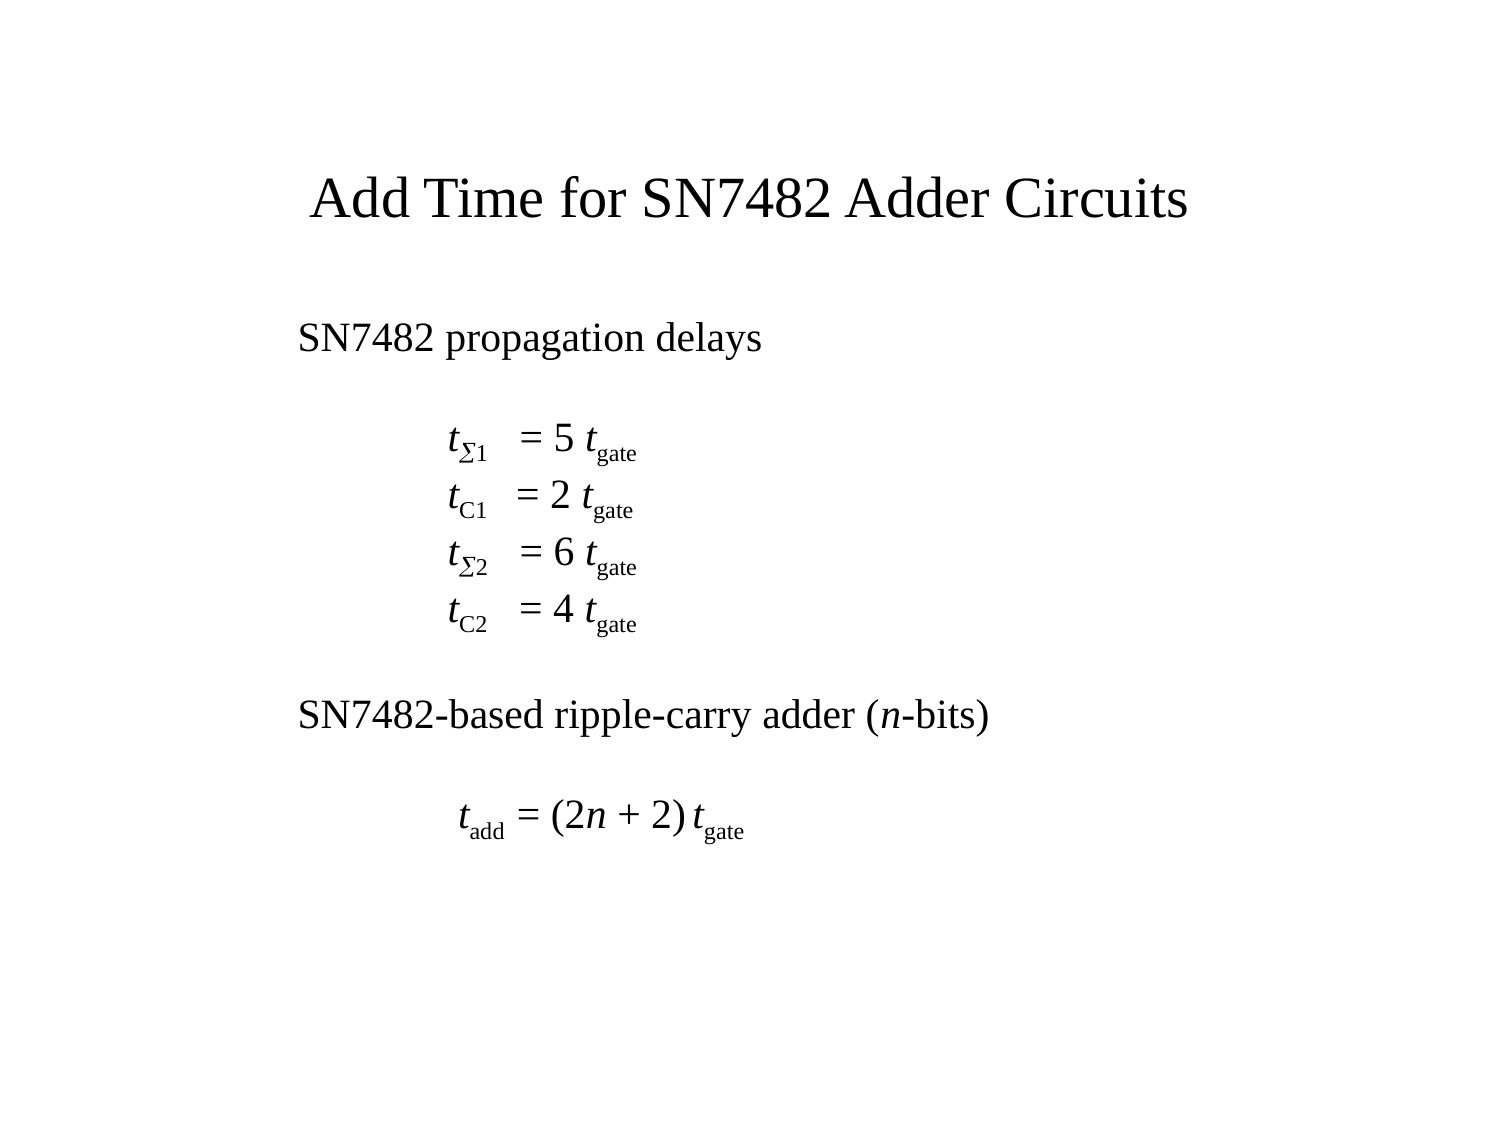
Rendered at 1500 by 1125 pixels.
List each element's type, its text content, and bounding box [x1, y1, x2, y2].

title Add Time for SN7482 Adder Circuits [112, 99, 1388, 288]
text_box SN7482 propagation delays t1 = 5 tgate tC1 = 2 tgate t2 = 6 tgate tC2 = 4 tgate SN7482-based ripple-carry adder (n-bits) tadd = (2n + 2) tgate [282, 302, 1005, 902]
